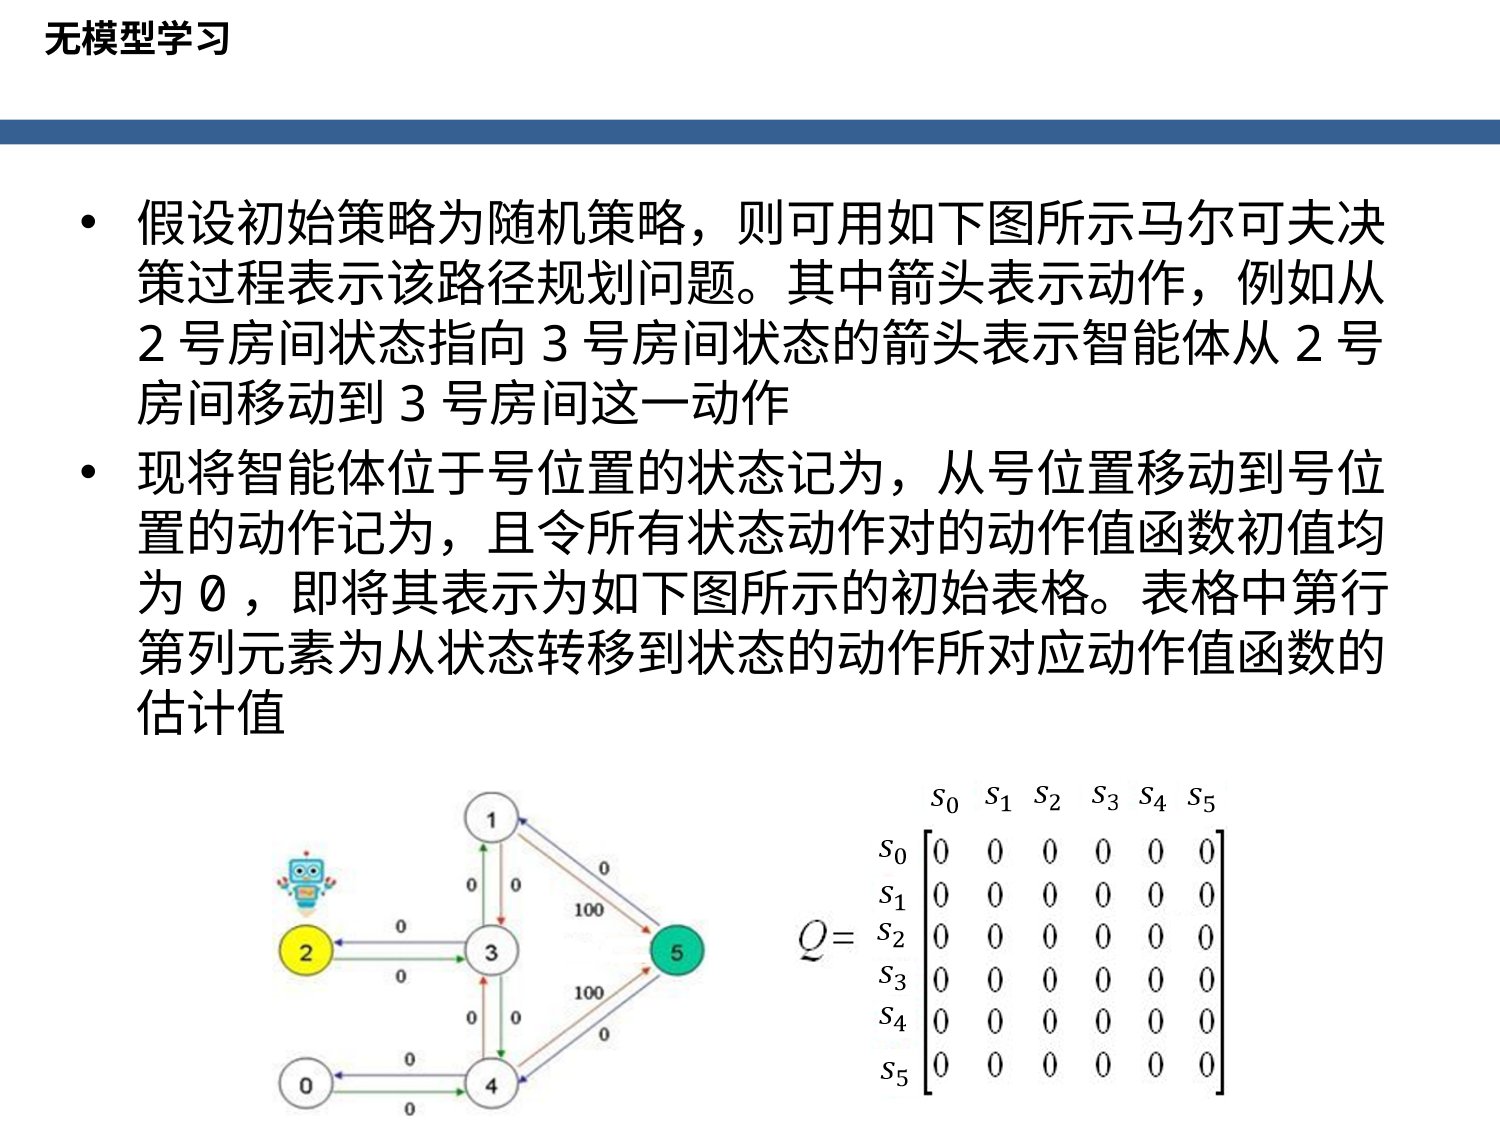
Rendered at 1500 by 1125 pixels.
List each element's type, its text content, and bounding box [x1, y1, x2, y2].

picture [241, 790, 709, 1122]
title 无模型学习 [29, 7, 1305, 91]
picture [785, 778, 1250, 1122]
